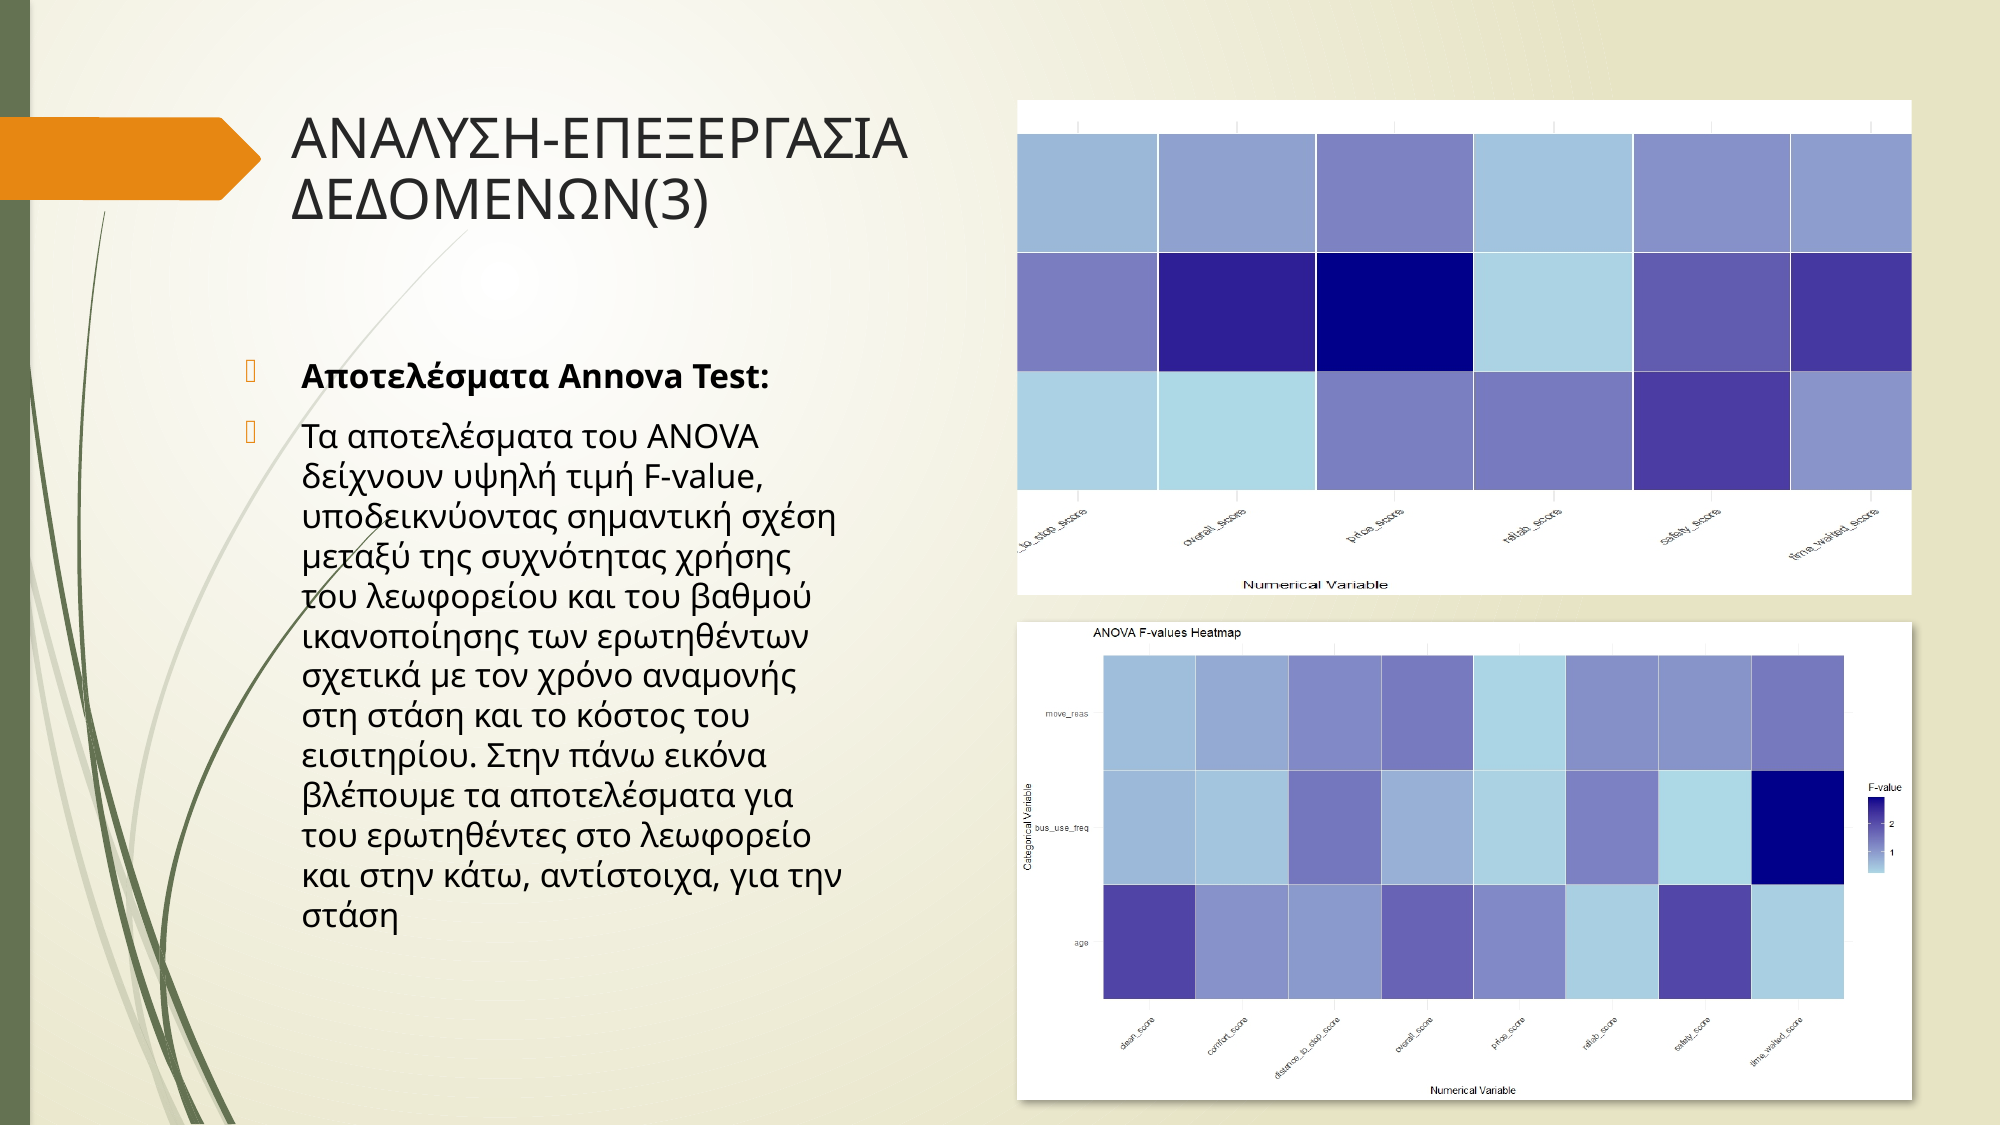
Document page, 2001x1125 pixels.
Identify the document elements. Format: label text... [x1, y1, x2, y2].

title ΑΝΑΛΥΣΗ-ΕΠΕΞΕΡΓΑΣΙΑ ΔΕΔΟΜΕΝΩΝ(3) [276, 102, 956, 313]
picture [1017, 621, 1912, 1100]
list Αποτελέσματα Annova Test: Τα αποτελέσματα του ANOVA δείχνουν υψηλή τιμή F-value, υποδεικνύοντας σημαντική σχέση μεταξύ της συχνότητας χρήσης του λεωφορείου και του βαθμού ικανοποίησης των ερωτηθέντων σχετικά με τον χρόνο αναμονής στη στάση και το κόστος του εισιτηρίου. Στην πάνω εικόνα βλέπουμε τα αποτελέσματα για του ερωτηθέντες στο λεωφορείο και στην κάτω, αντίστοιχα, για την στάση [230, 347, 861, 967]
picture [1017, 99, 1912, 595]
